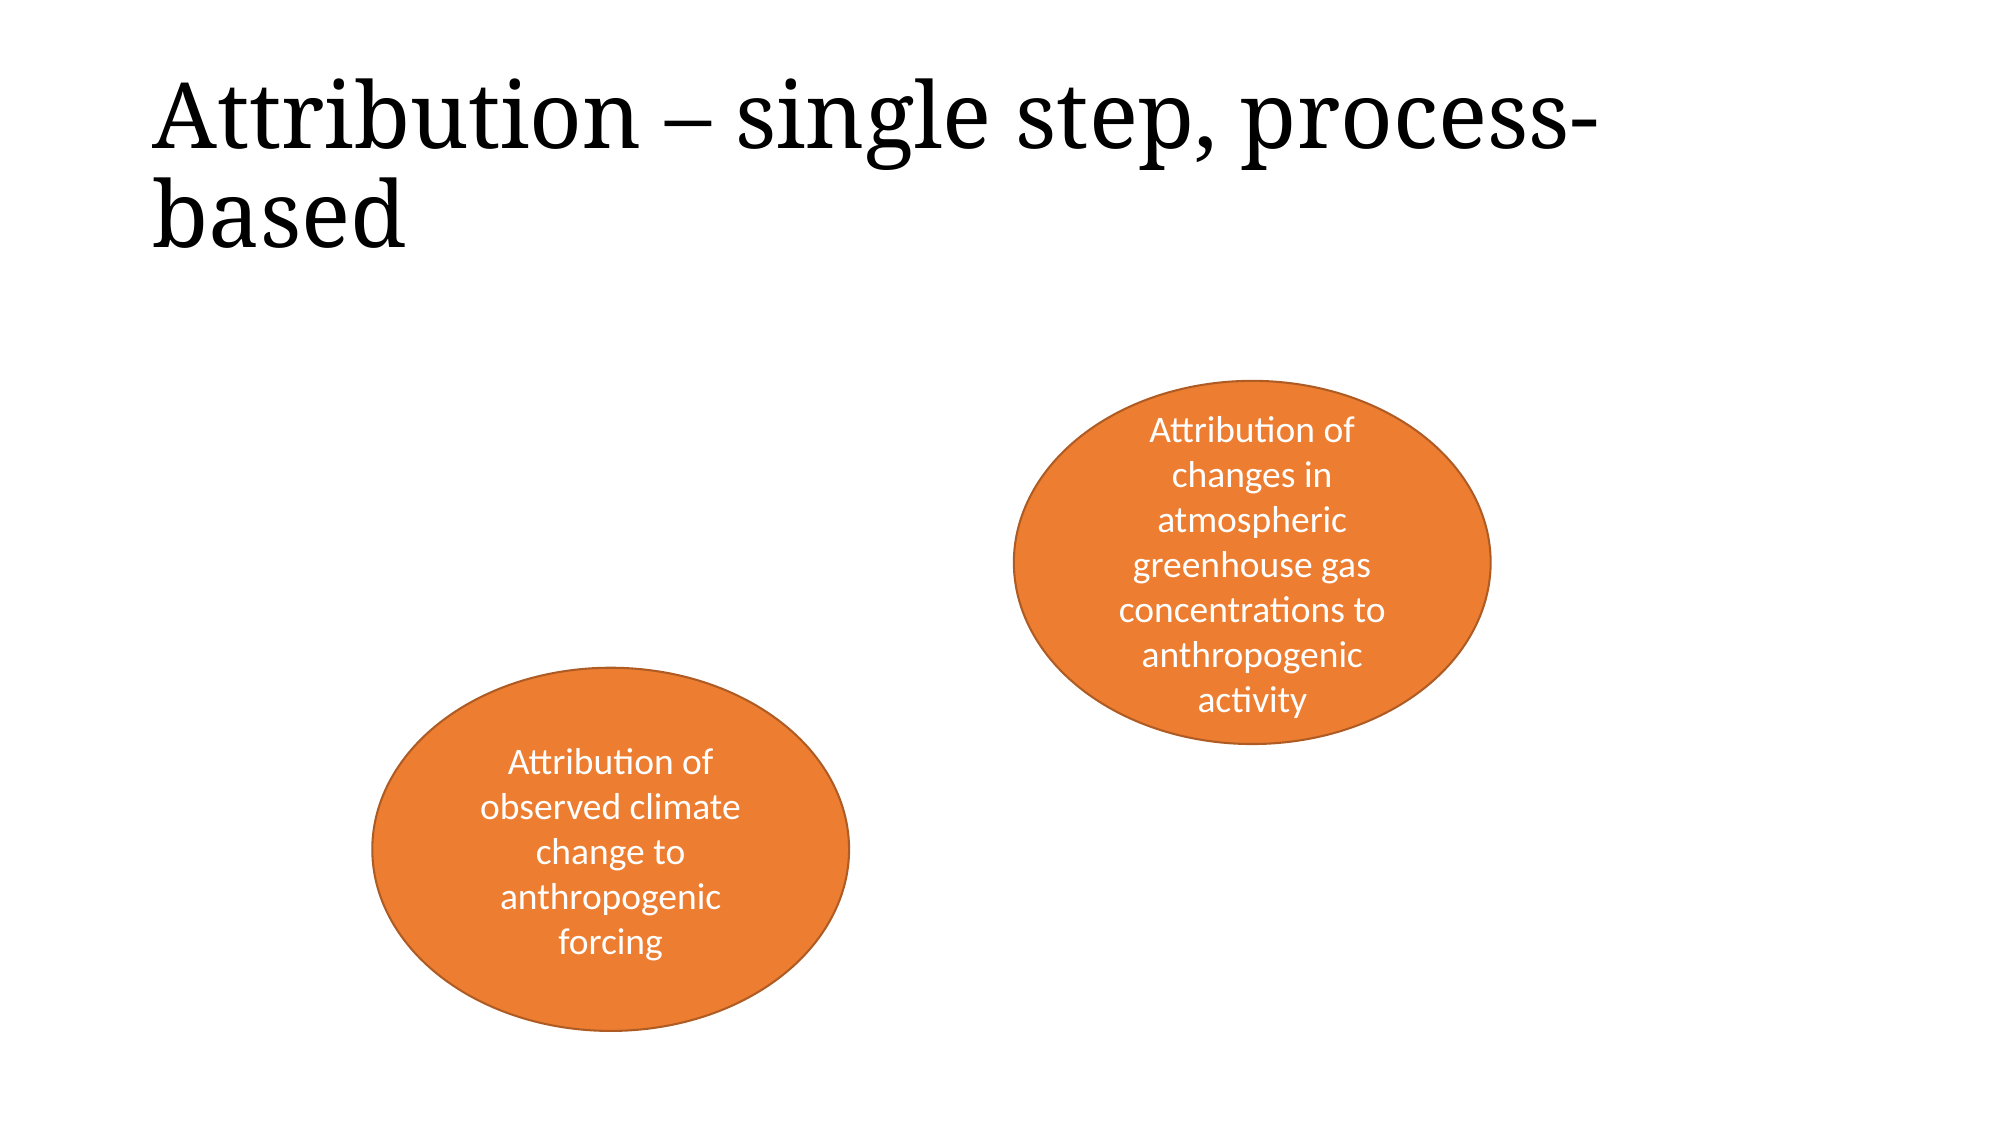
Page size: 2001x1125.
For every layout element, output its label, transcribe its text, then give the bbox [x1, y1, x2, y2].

text_box Attribution of observed climate change to anthropogenic forcing [371, 666, 851, 1032]
title Attribution – single step, process-based [137, 59, 1863, 278]
text_box Attribution of changes in atmospheric greenhouse gas concentrations to anthropogenic activity [1012, 379, 1492, 746]
